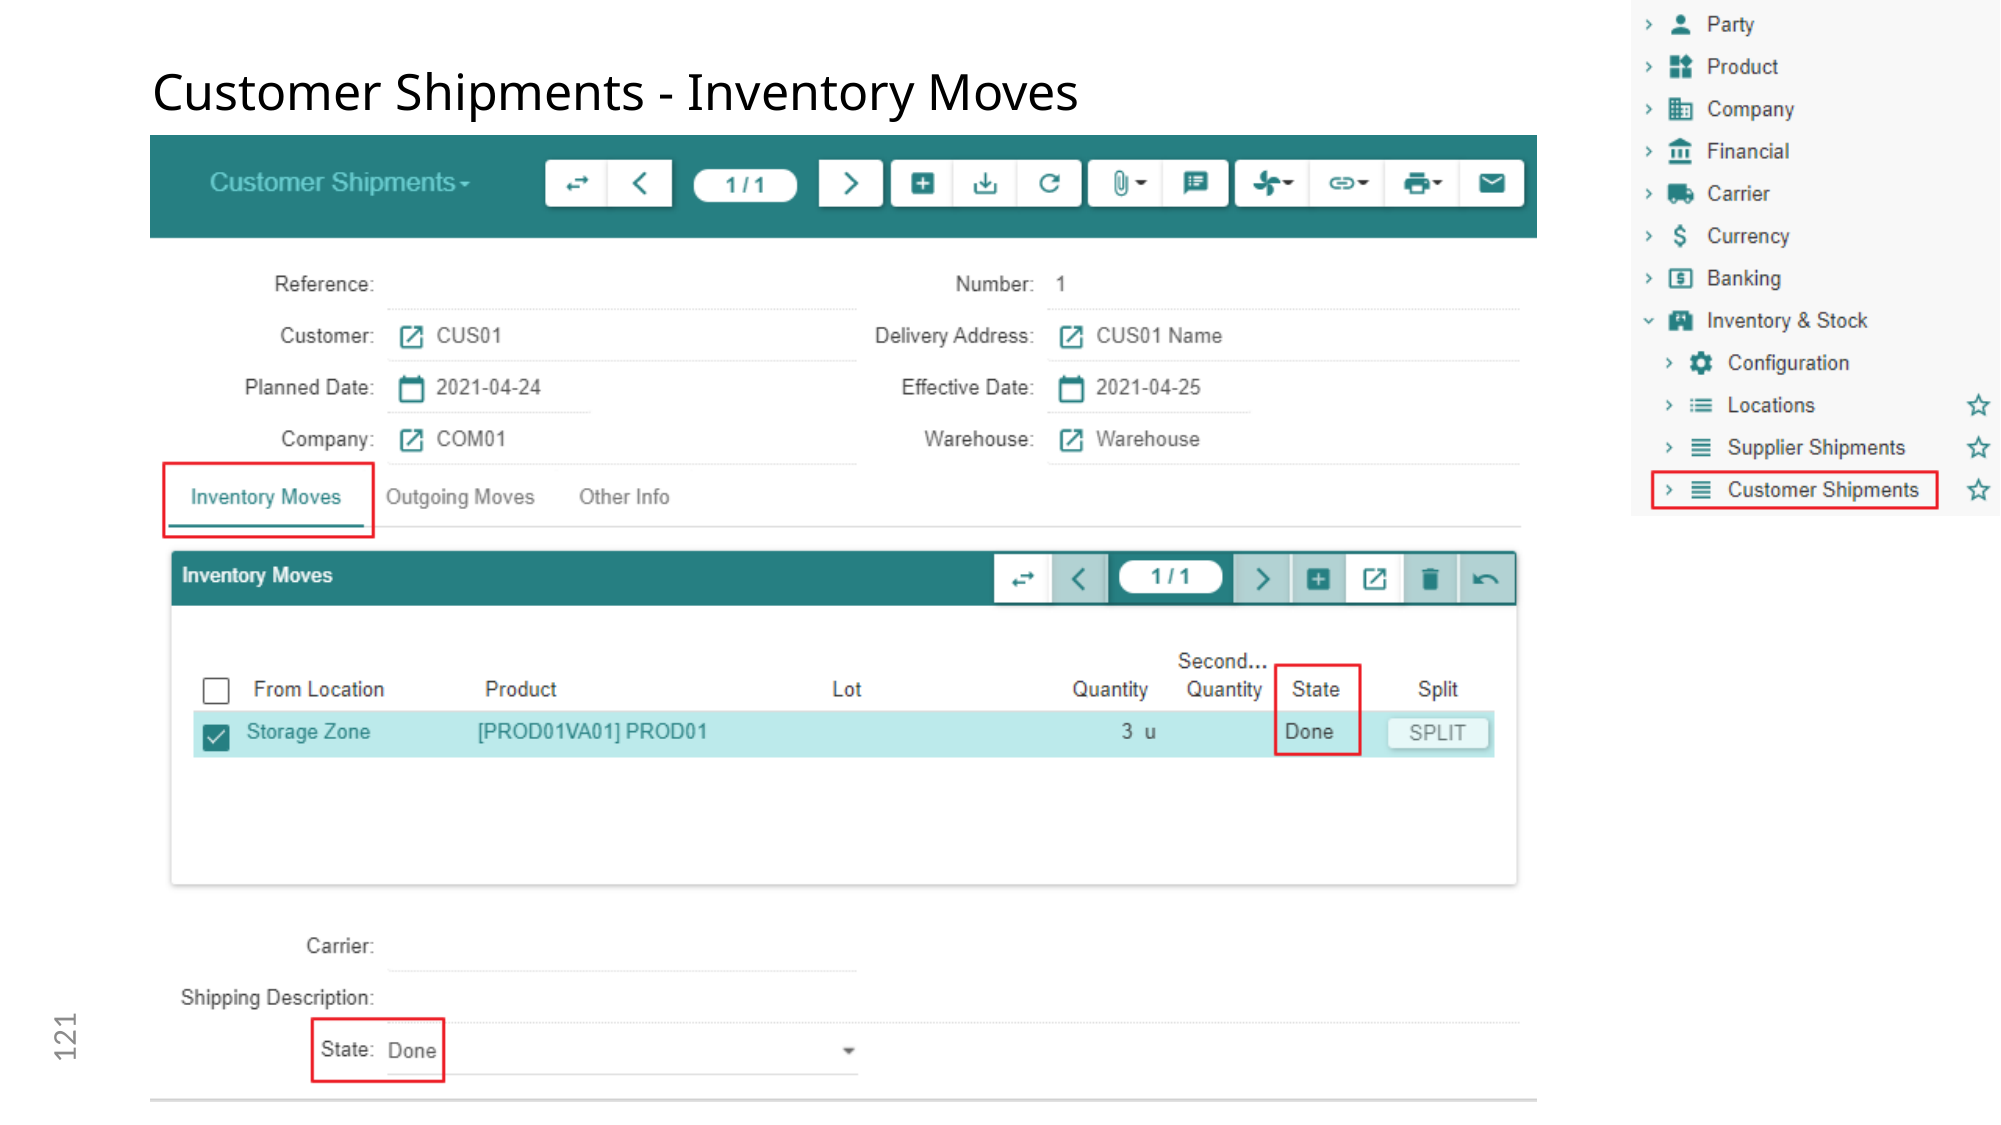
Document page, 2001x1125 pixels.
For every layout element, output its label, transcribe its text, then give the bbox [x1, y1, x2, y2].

title Customer Shipments - Inventory Moves [137, 59, 1631, 136]
slide_number 121 [32, 969, 93, 1108]
picture [1631, 0, 2000, 516]
picture [150, 135, 1537, 1102]
